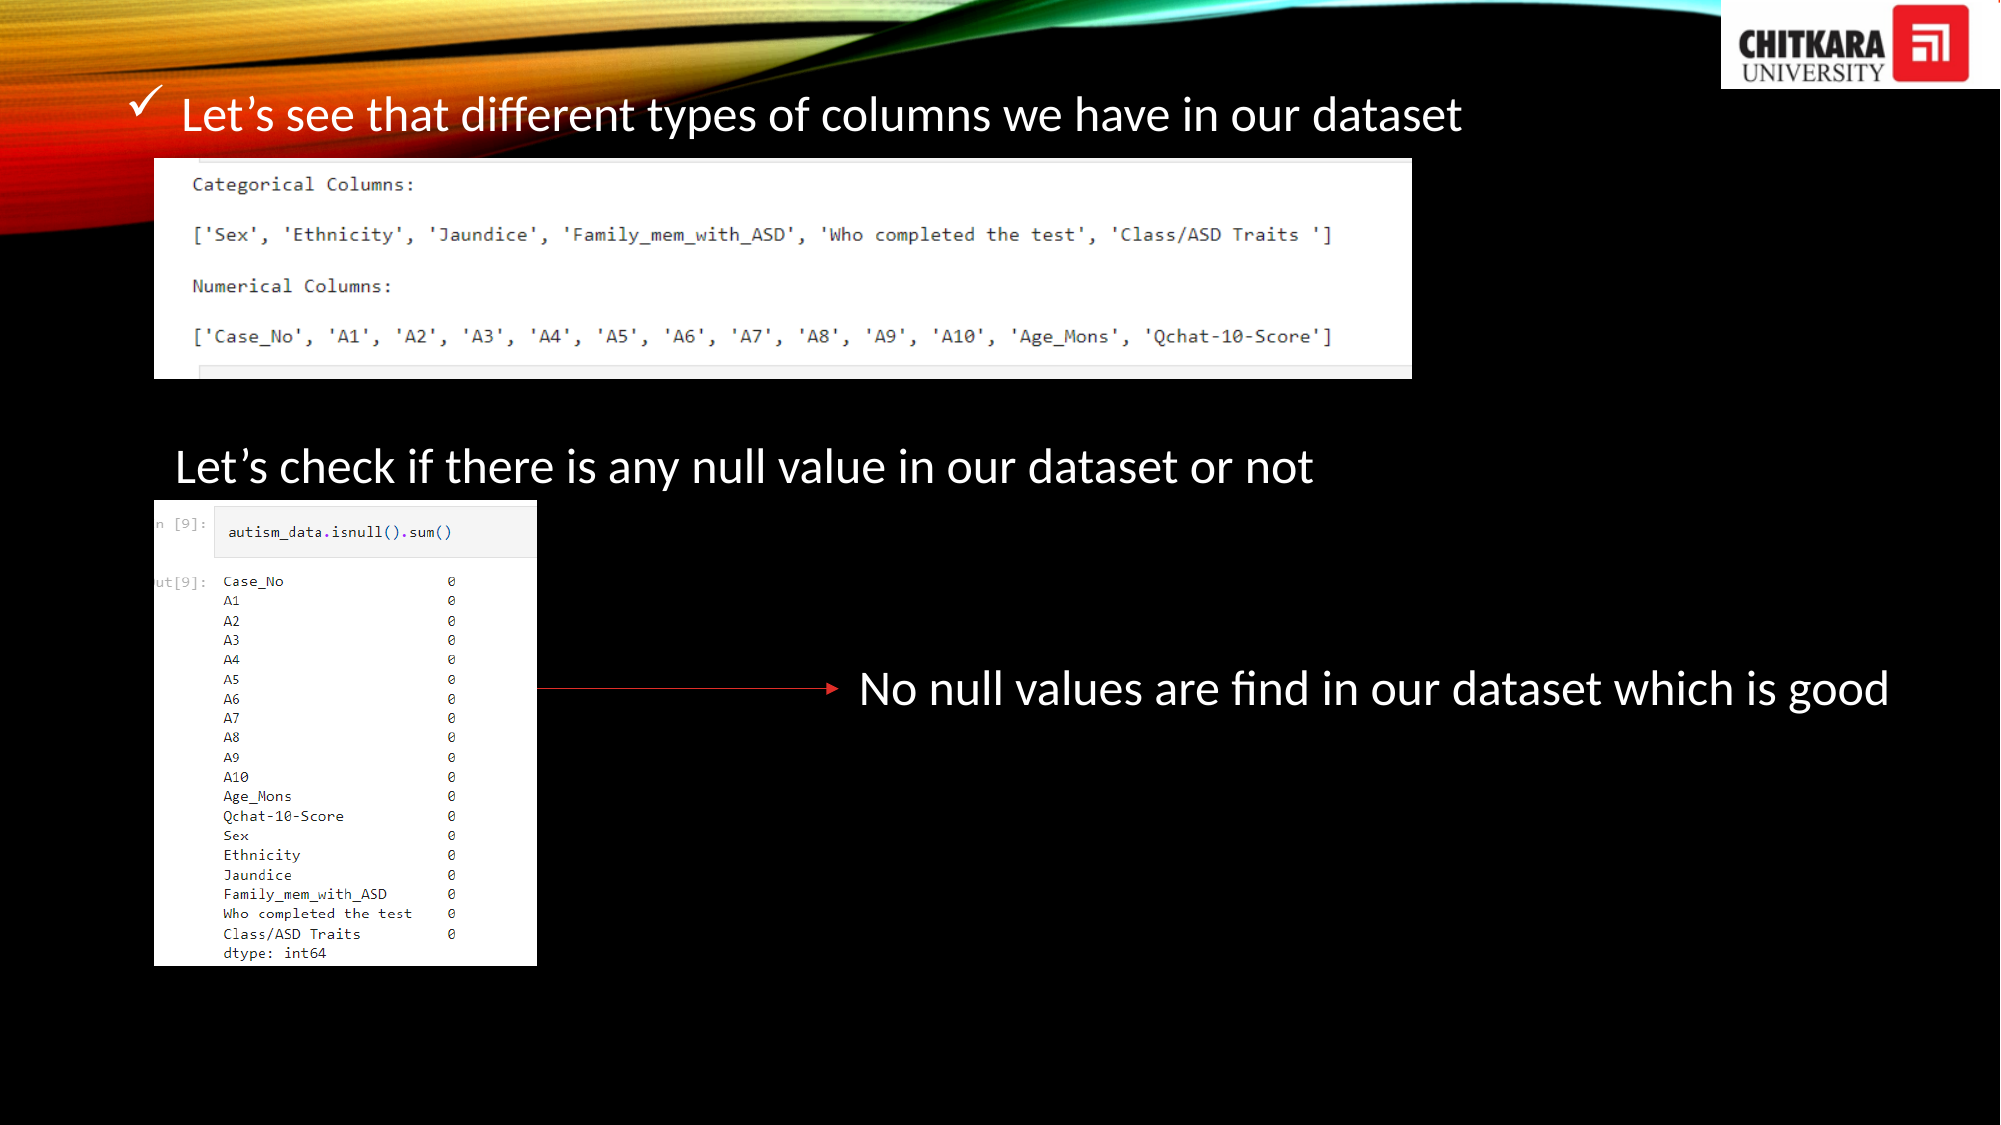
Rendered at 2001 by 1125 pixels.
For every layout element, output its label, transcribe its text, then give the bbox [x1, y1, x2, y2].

text_box Let’s see that different types of columns we have in our dataset [110, 74, 1479, 209]
text_box No null values are find in our dataset which is good [844, 648, 1906, 723]
picture [0, 0, 2000, 380]
text_box Let’s check if there is any null value in our dataset or not [160, 425, 1330, 561]
picture [154, 499, 538, 967]
